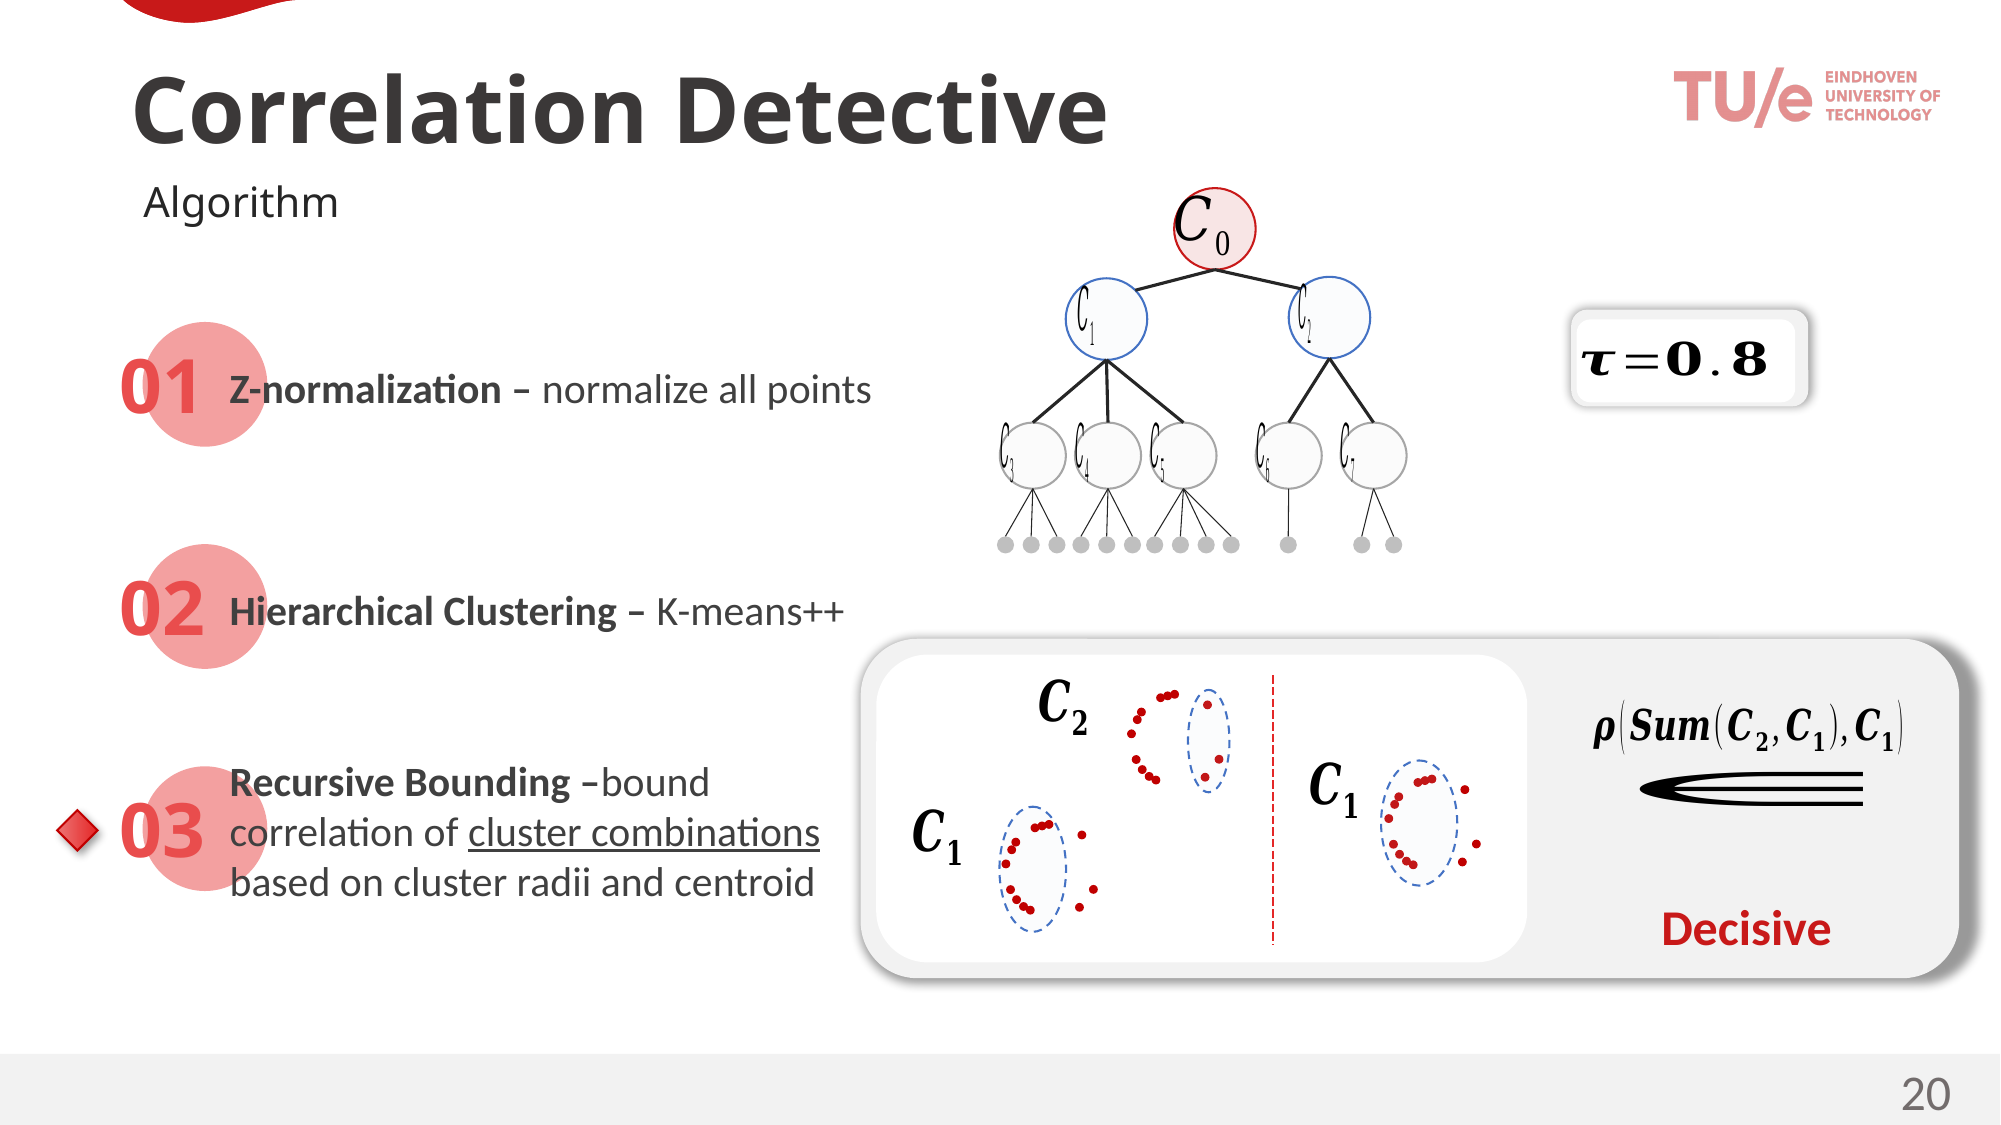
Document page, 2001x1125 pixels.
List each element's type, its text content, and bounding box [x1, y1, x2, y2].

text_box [1288, 358, 1329, 423]
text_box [1150, 414, 1217, 491]
text_box [1097, 537, 1117, 555]
text_box [1071, 535, 1091, 555]
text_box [1135, 269, 1215, 291]
text_box [1352, 535, 1372, 555]
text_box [999, 414, 1066, 491]
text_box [1255, 414, 1322, 491]
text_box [104, 321, 927, 906]
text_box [1214, 269, 1301, 289]
text_box [1021, 537, 1041, 555]
text_box Decisive [1640, 895, 1853, 956]
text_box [1032, 488, 1057, 537]
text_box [1595, 758, 1908, 880]
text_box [1384, 774, 1481, 870]
text_box [1384, 535, 1404, 555]
text_box [1278, 535, 1298, 555]
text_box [1001, 819, 1098, 915]
slide_number 20 [1885, 1053, 2000, 1114]
text_box [55, 808, 100, 852]
text_box [1145, 535, 1165, 555]
text_box Algorithm [143, 176, 340, 227]
text_box [1392, 870, 1445, 887]
text_box [1170, 537, 1191, 555]
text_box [1080, 488, 1106, 537]
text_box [1127, 689, 1224, 785]
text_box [1571, 309, 1809, 407]
text_box [859, 637, 1961, 980]
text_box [1154, 488, 1180, 537]
text_box [1196, 785, 1221, 794]
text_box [1106, 359, 1184, 423]
text_box [1196, 537, 1216, 555]
text_box [1047, 535, 1067, 555]
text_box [1065, 277, 1148, 359]
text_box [1032, 359, 1106, 423]
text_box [1329, 358, 1374, 423]
text_box [1224, 703, 1231, 777]
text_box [1373, 488, 1394, 537]
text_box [1340, 414, 1407, 491]
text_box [1183, 488, 1232, 537]
text_box Correlation Detective [130, 52, 1111, 163]
text_box [1122, 535, 1143, 555]
text_box [875, 653, 1529, 964]
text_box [1361, 488, 1373, 537]
text_box [1221, 535, 1241, 555]
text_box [1005, 488, 1031, 537]
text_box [1288, 275, 1371, 358]
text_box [1074, 414, 1142, 491]
text_box [1010, 915, 1057, 933]
text_box [1380, 795, 1384, 848]
text_box [995, 535, 1016, 555]
text_box [1660, 52, 1964, 143]
text_box [1011, 805, 1053, 819]
text_box [1173, 187, 1257, 269]
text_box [1107, 488, 1133, 537]
text_box [1394, 759, 1445, 774]
